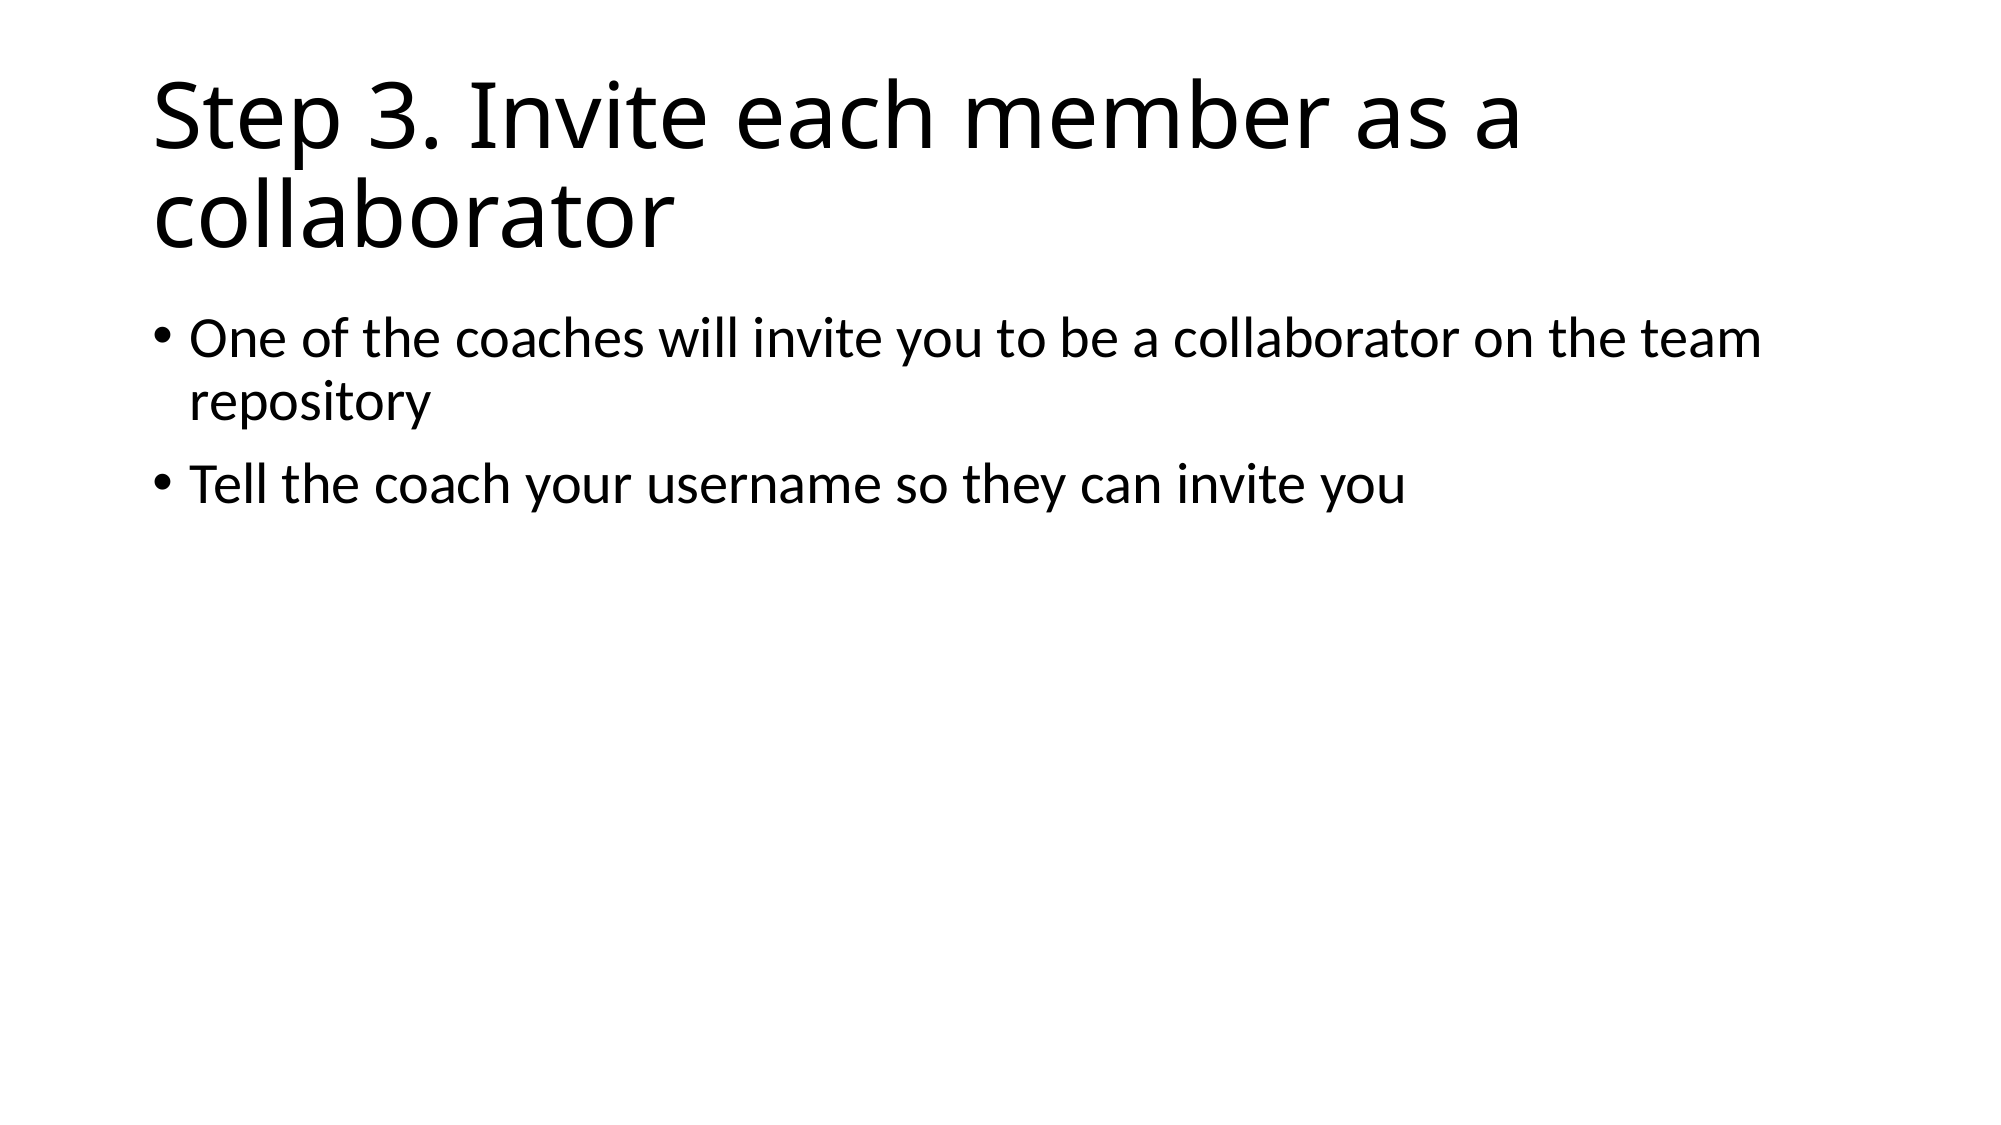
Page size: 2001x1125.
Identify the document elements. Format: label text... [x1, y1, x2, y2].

list One of the coaches will invite you to be a collaborator on the team repository Tell the coach your username so they can invite you [137, 299, 1863, 1014]
title Step 3. Invite each member as a collaborator [137, 59, 1863, 278]
